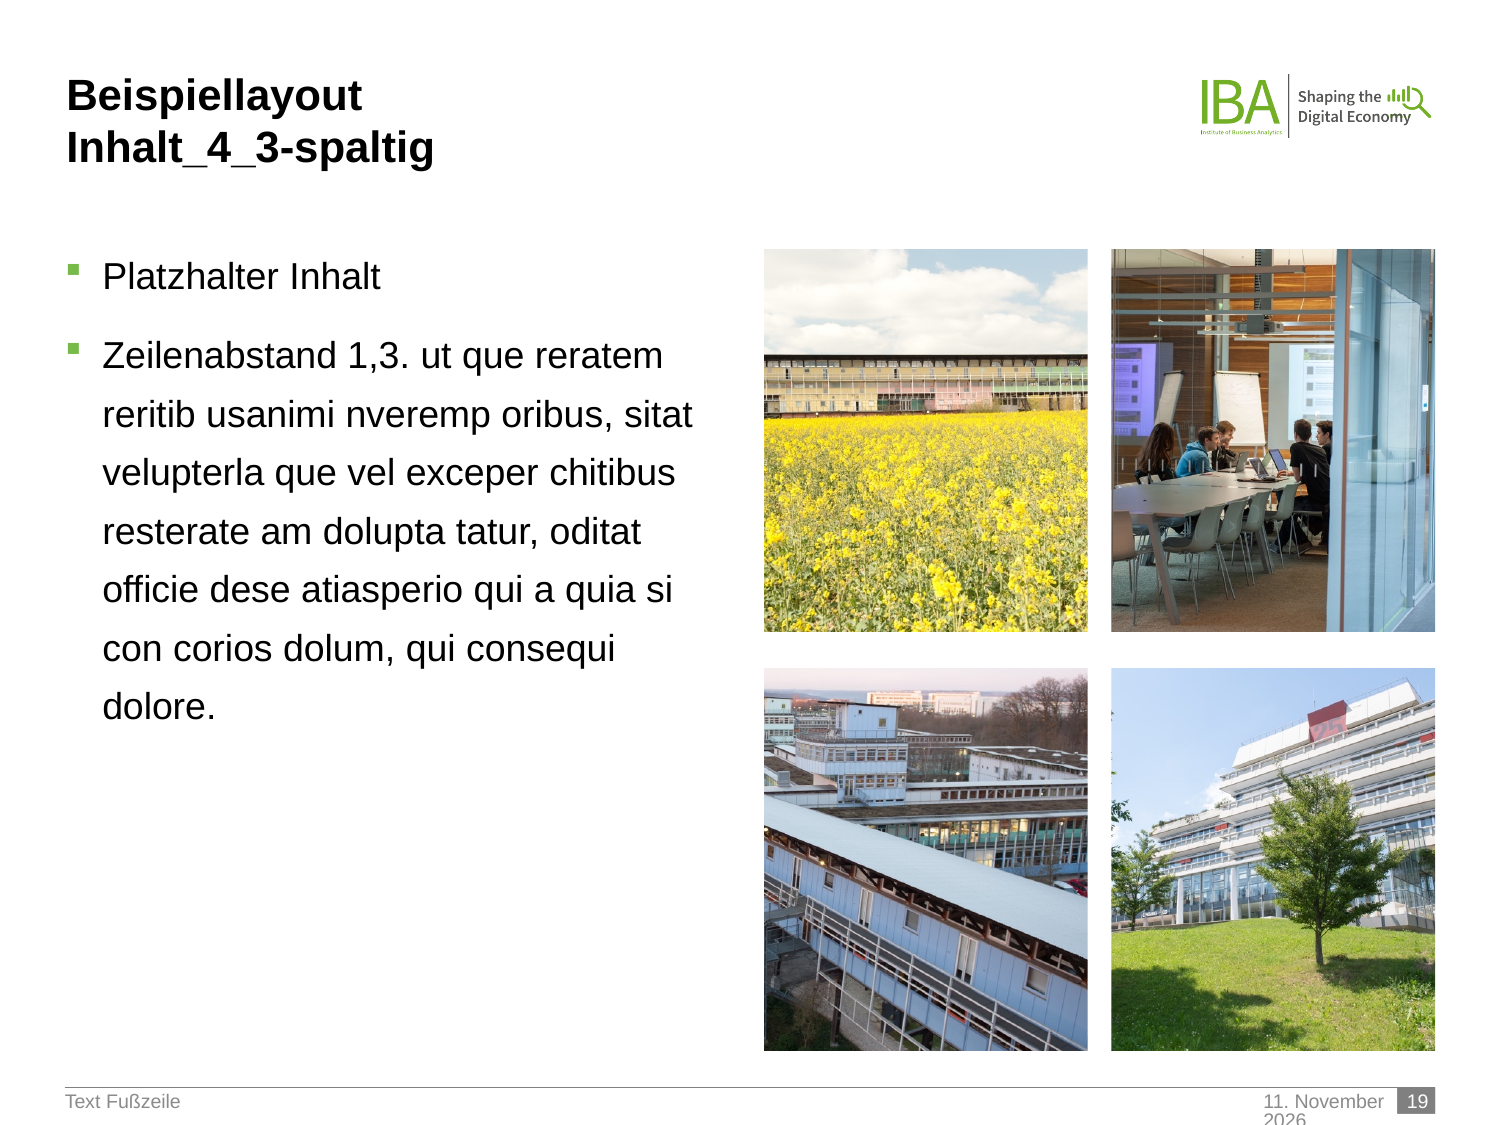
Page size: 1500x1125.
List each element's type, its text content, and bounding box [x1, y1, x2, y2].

list Platzhalter Inhalt Zeilenabstand 1,3. ut que reratem reritib usanimi nveremp oribus, sitat velupterla que vel exceper chitibus resterate am dolupta tatur, oditat officie dese atiasperio qui a quia si con corios dolum, qui consequi dolore. [64, 247, 739, 1051]
slide_number 19 [1393, 1088, 1429, 1119]
title Beispiellayout Inhalt_4_3-spaltig [66, 66, 1167, 200]
picture [1193, 69, 1439, 143]
picture [764, 249, 1088, 632]
picture [1111, 249, 1436, 632]
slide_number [1263, 1088, 1393, 1116]
picture [1111, 668, 1436, 1051]
footer Text Fußzeile [64, 1088, 1254, 1116]
picture [764, 668, 1088, 1051]
